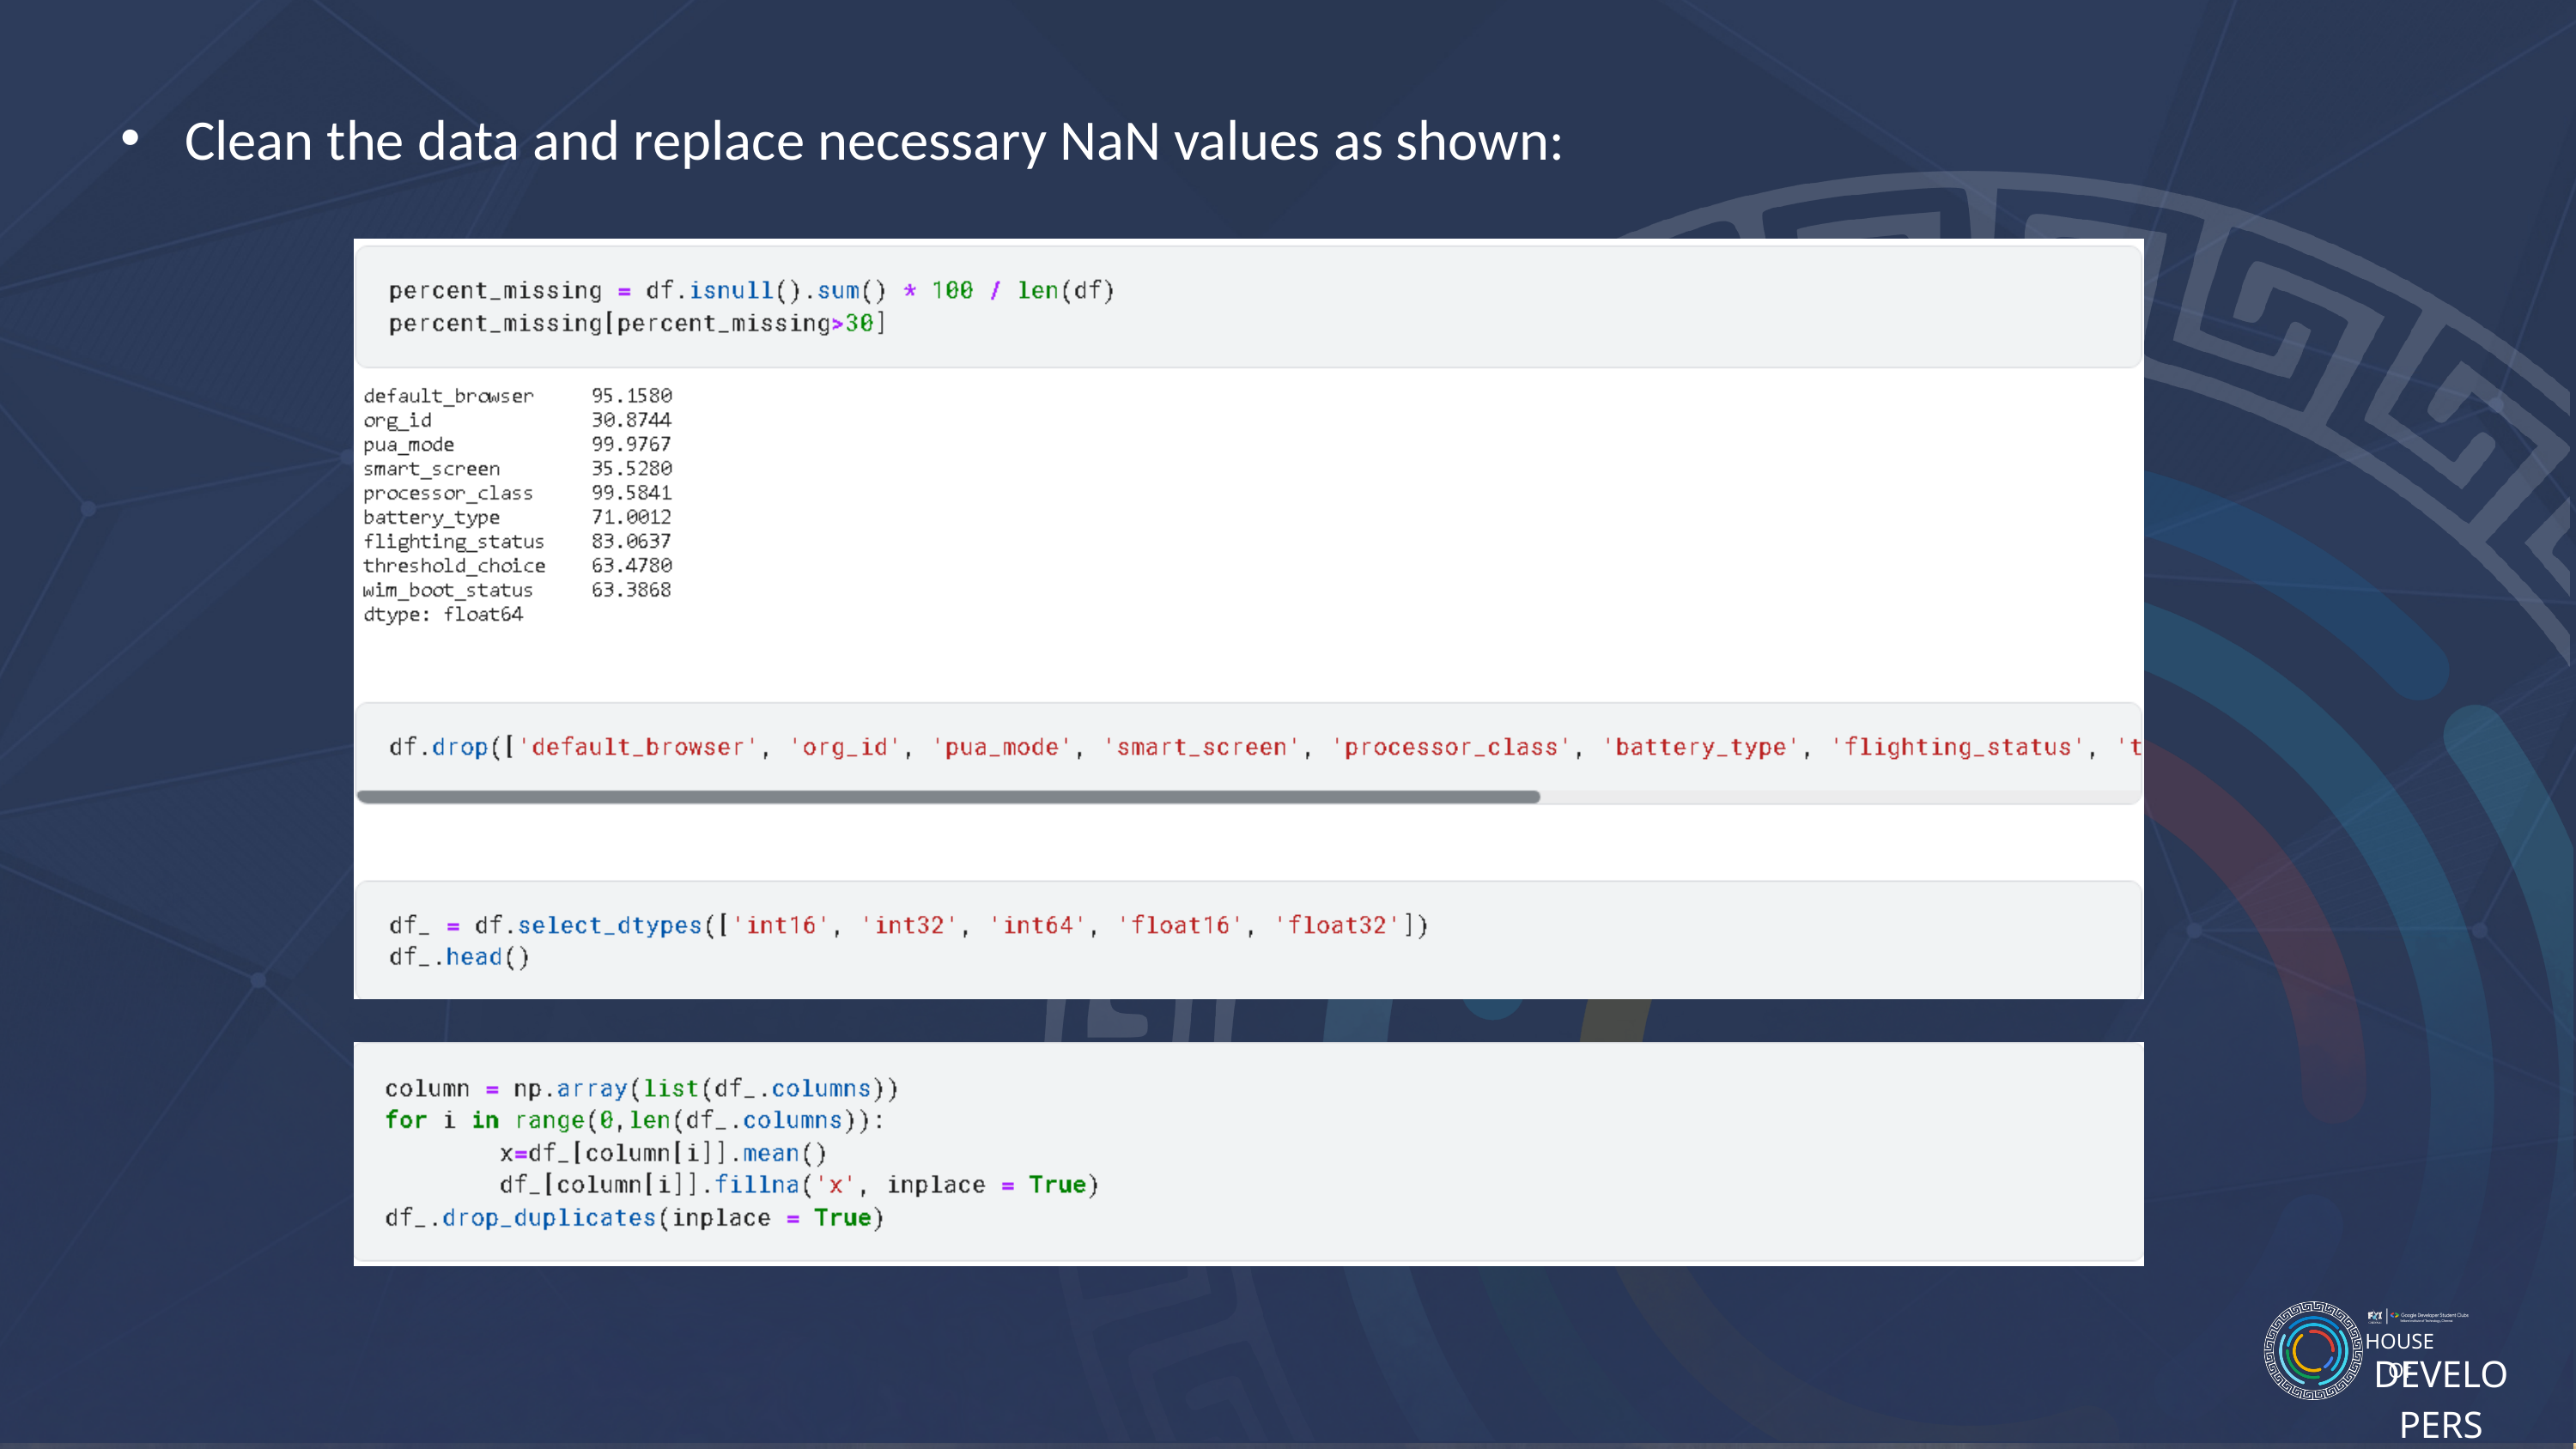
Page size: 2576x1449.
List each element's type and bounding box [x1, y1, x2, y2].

picture [0, 0, 2576, 1449]
text_box [890, 171, 2574, 760]
text_box [2256, 1301, 2519, 1402]
